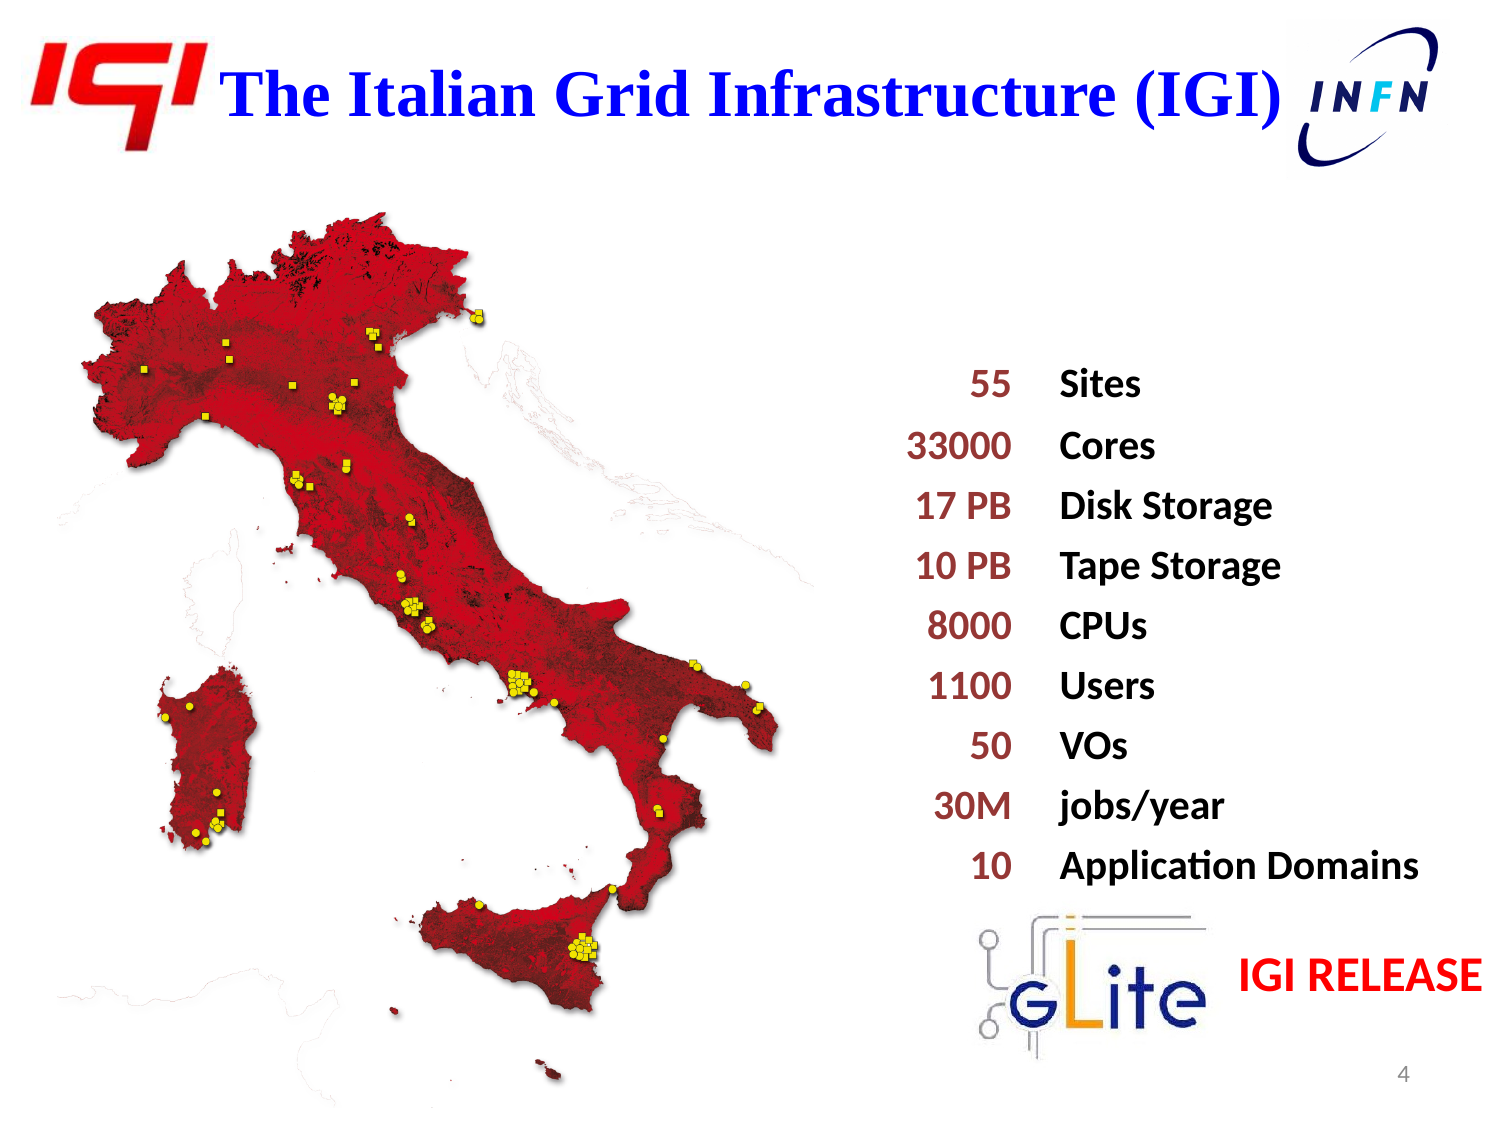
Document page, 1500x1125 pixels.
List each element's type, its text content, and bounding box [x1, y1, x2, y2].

picture [1286, 19, 1450, 180]
title The Italian Grid Infrastructure (IGI) [110, 19, 1394, 161]
text_box IGI RELEASE [1238, 934, 1499, 1009]
picture [926, 886, 1234, 1082]
picture [57, 191, 814, 1109]
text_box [773, 307, 1436, 897]
slide_number 4 [1074, 1042, 1425, 1103]
picture [21, 36, 110, 158]
